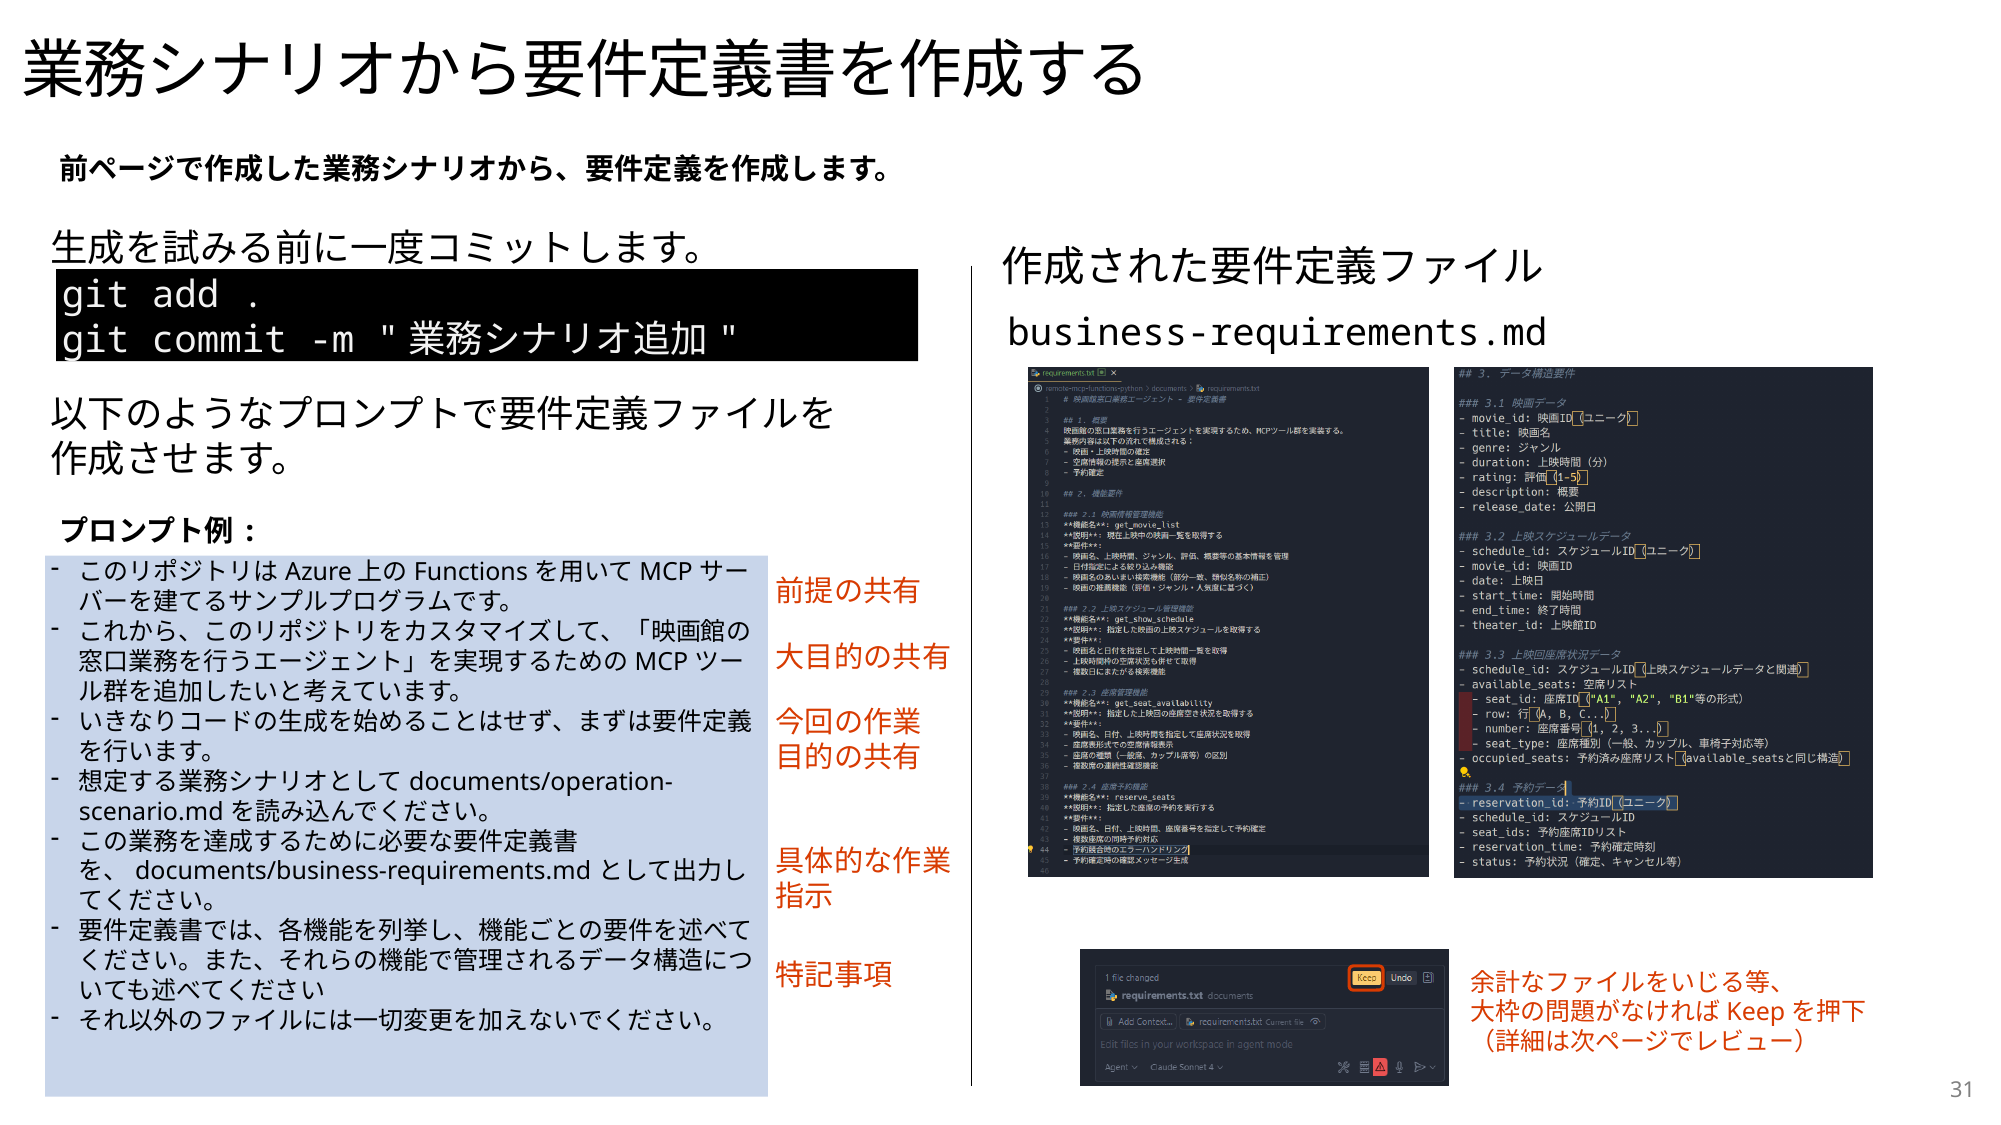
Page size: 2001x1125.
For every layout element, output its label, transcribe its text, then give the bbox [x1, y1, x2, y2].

text_box 具体的な作業指示 [775, 842, 964, 913]
text_box git add . git commit -m "業務シナリオ追加" [56, 269, 919, 362]
text_box 作成された要件定義ファイル [1001, 239, 1954, 290]
text_box このリポジトリはAzure上のFunctionsを用いてMCPサーバーを建てるサンプルプログラムです。 これから、このリポジトリをカスタマイズして、「映画館の窓口業務を行うエージェント」を実現するためのMCPツール群を追加したいと考えています。 いきなりコードの生成を始めることはせず、まずは要件定義を行います。 想定する業務シナリオとしてdocuments/operation-scenario.mdを読み込んでください。 この業務を達成するために必要な要件定義書を、documents/business-requirements.mdとして出力してください。 要件定義書では、各機能を列挙し、機能ごとの要件を述べてください。また、それらの機能で管理されるデータ構造についても述べてください それ以外のファイルには一切変更を加えないでください。 [45, 555, 768, 1097]
text_box 前提の共有 [775, 572, 964, 608]
picture [1079, 949, 1450, 1086]
text_box business-requirements.md [992, 300, 1724, 361]
title 業務シナリオから要件定義書を作成する [21, 28, 1747, 106]
text_box 特記事項 [775, 956, 964, 992]
slide_number 31 [1539, 1067, 1990, 1125]
picture [1454, 366, 1874, 878]
text_box 以下のようなプロンプトで要件定義ファイルを 作成させます。 [35, 382, 921, 488]
text_box 今回の作業 目的の共有 [775, 703, 964, 774]
picture [1028, 366, 1429, 877]
list 前ページで作成した業務シナリオから、要件定義を作成します。 [35, 116, 1934, 220]
text_box 大目的の共有 [775, 637, 964, 673]
text_box 余計なファイルをいじる等、 大枠の問題がなければKeepを押下 （詳細は次ページでレビュー） [1470, 965, 1890, 1056]
text_box プロンプト例: [44, 505, 776, 555]
text_box 生成を試みる前に一度コミットします。 [35, 217, 921, 277]
